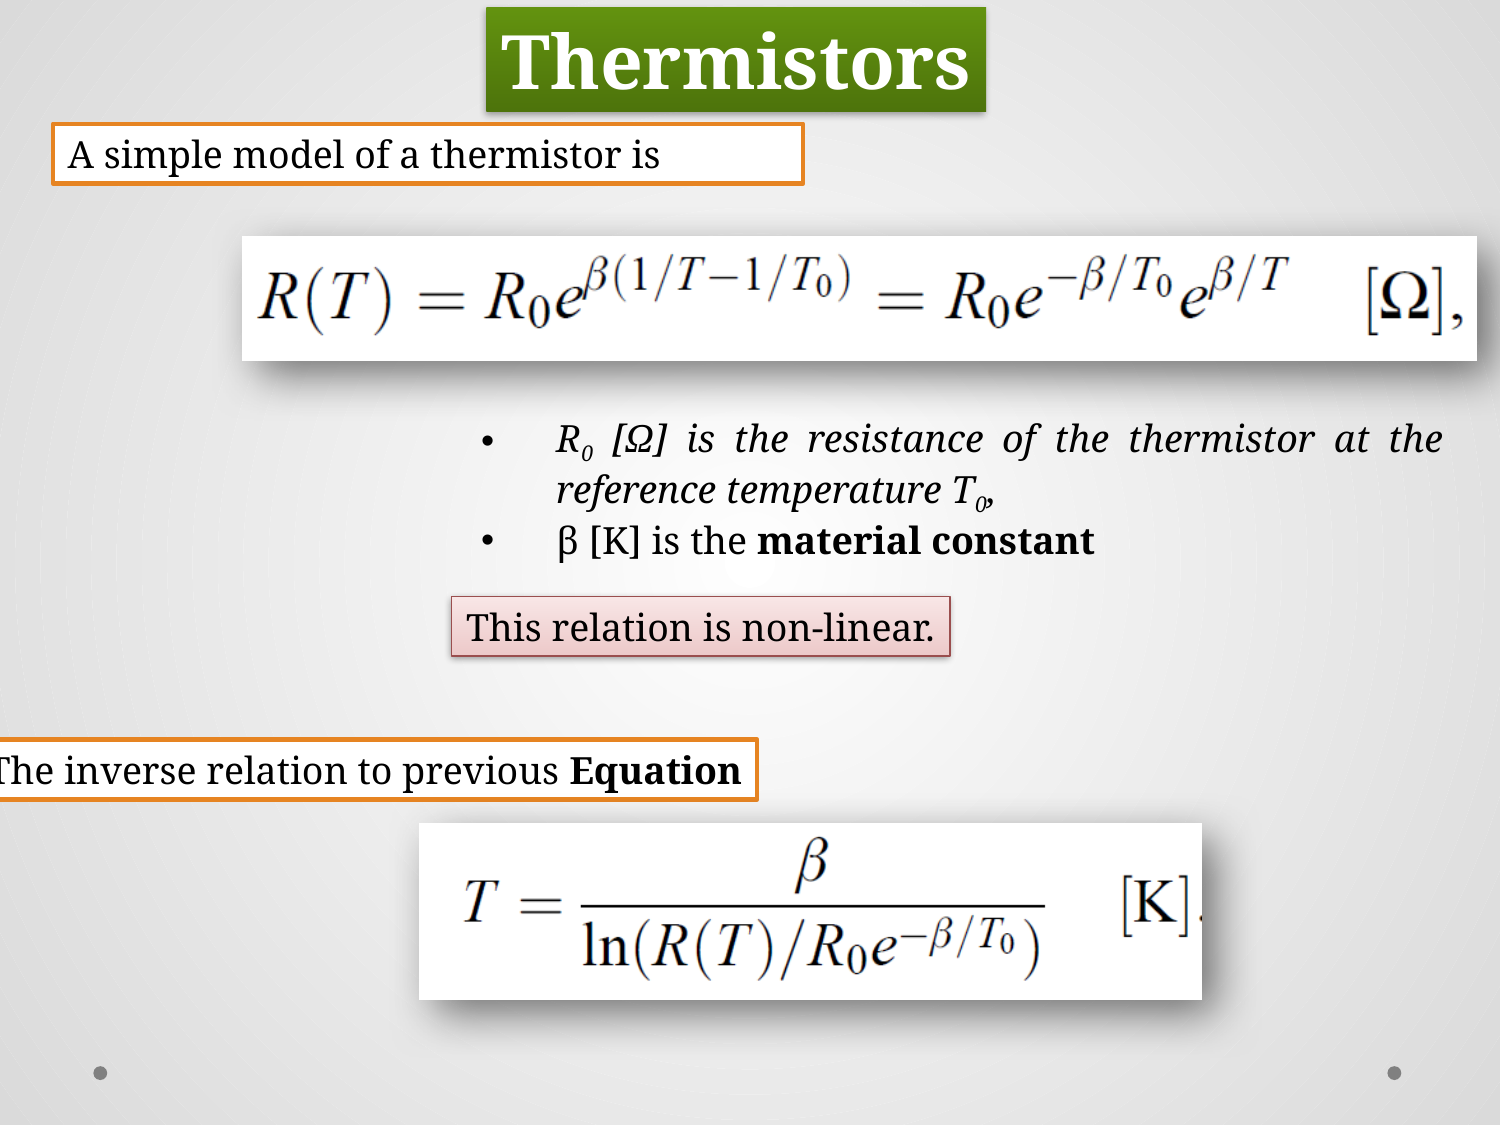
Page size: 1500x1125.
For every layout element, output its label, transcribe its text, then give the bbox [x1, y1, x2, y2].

text_box This relation is non-linear. [451, 596, 951, 657]
picture [418, 823, 1202, 1000]
text_box Thermistors [486, 7, 987, 112]
text_box A simple model of a thermistor is [51, 122, 805, 186]
text_box The inverse relation to previous Equation [0, 737, 759, 802]
text_box R0 [Ω] is the resistance of the thermistor at the reference temperature T0, β [K] is the material constant [466, 407, 1459, 570]
picture [241, 236, 1477, 361]
